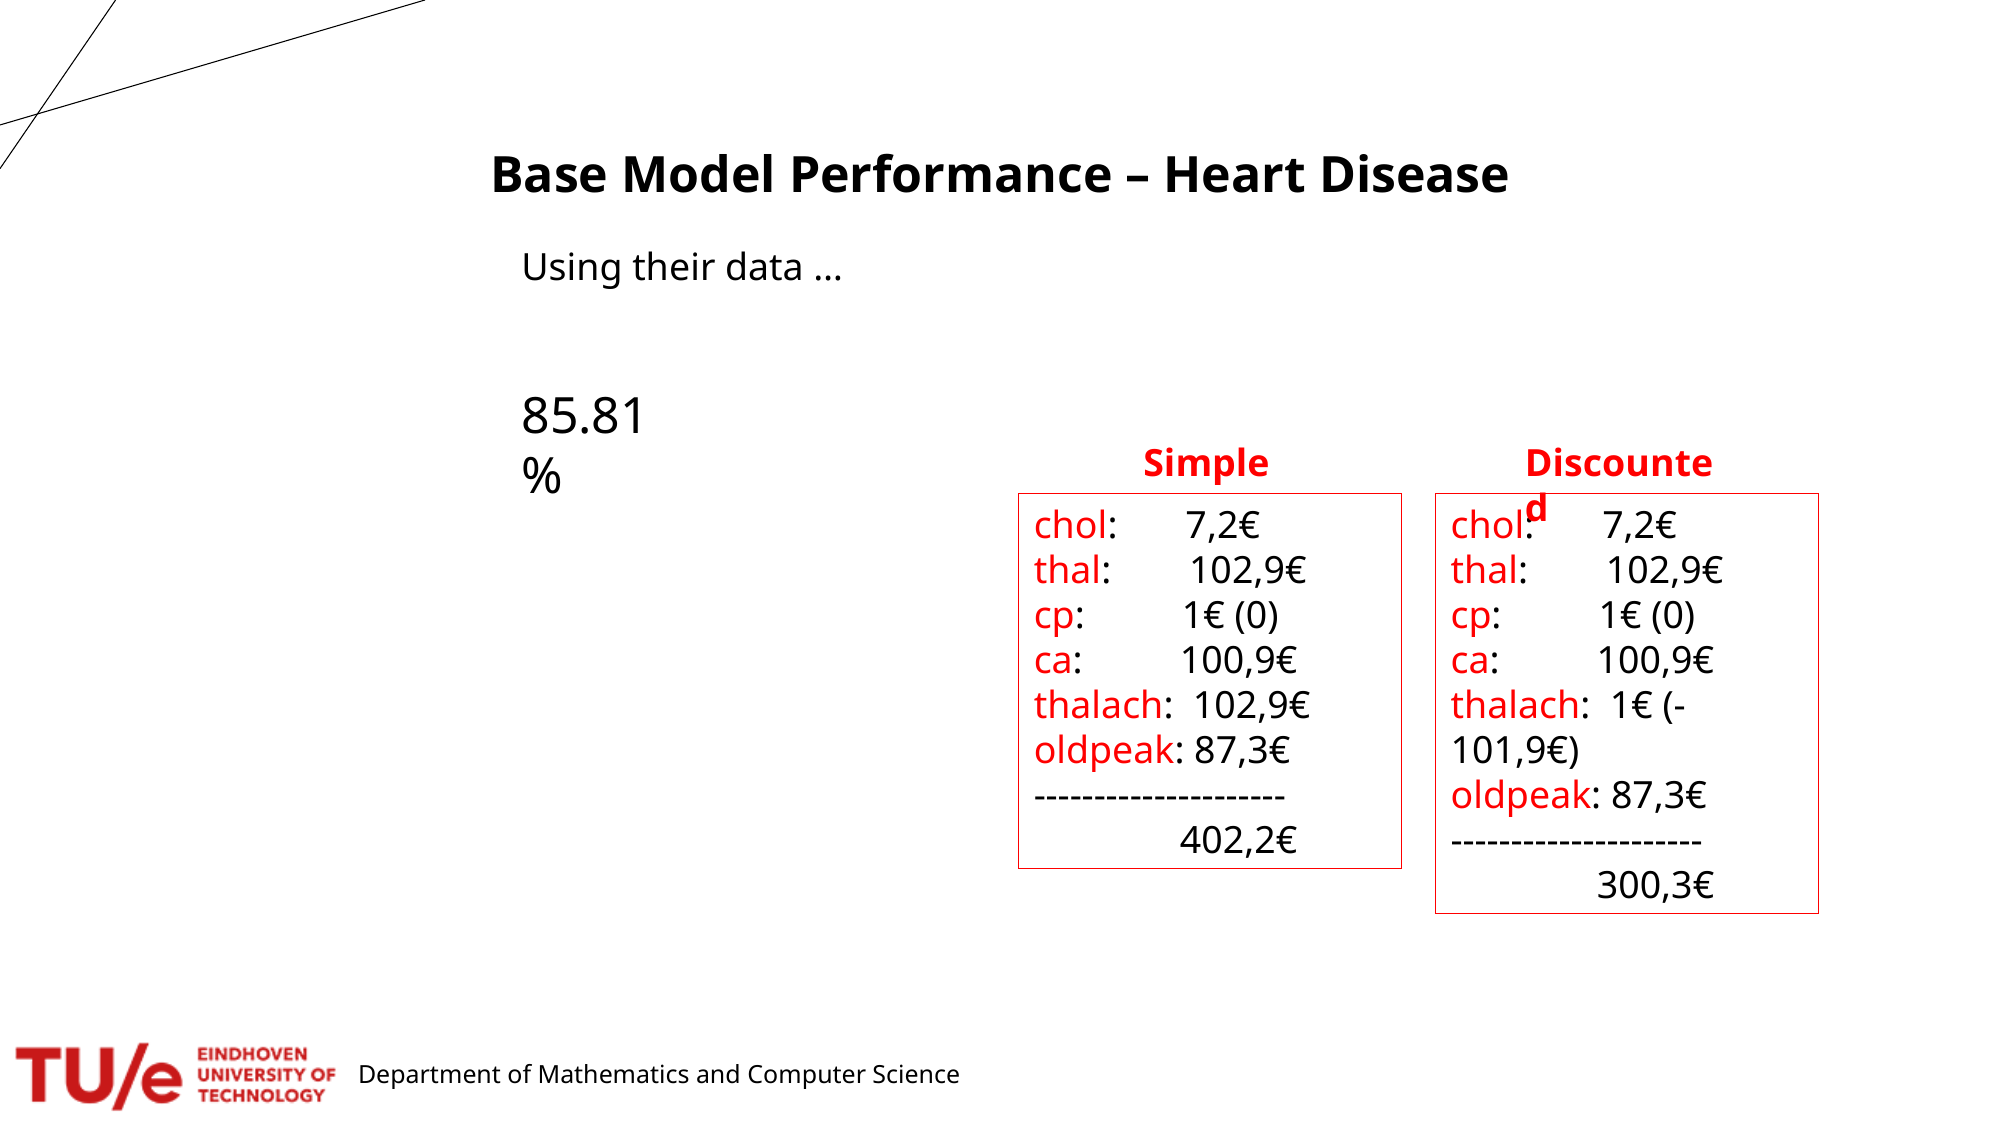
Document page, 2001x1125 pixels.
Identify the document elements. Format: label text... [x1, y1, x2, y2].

text_box 85.81% [506, 376, 697, 512]
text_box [0, 1025, 2000, 1125]
text_box Simple [1128, 431, 1292, 492]
text_box Discounted [1510, 431, 1744, 537]
text_box Using their data … [506, 236, 1304, 296]
text_box chol: 7,2€ thal: 102,9€ cp: 1€ (0) ca: 100,9€ thalach: 1€ (-101,9€) oldpeak: 87,3€ --------------------- 300,3€ [1435, 493, 1819, 914]
text_box Base Model Performance – Heart Disease [137, 135, 1864, 210]
text_box chol: 7,2€ thal: 102,9€ cp: 1€ (0) ca: 100,9€ thalach: 102,9€ oldpeak: 87,3€ --------------------- 402,2€ [1018, 493, 1402, 869]
